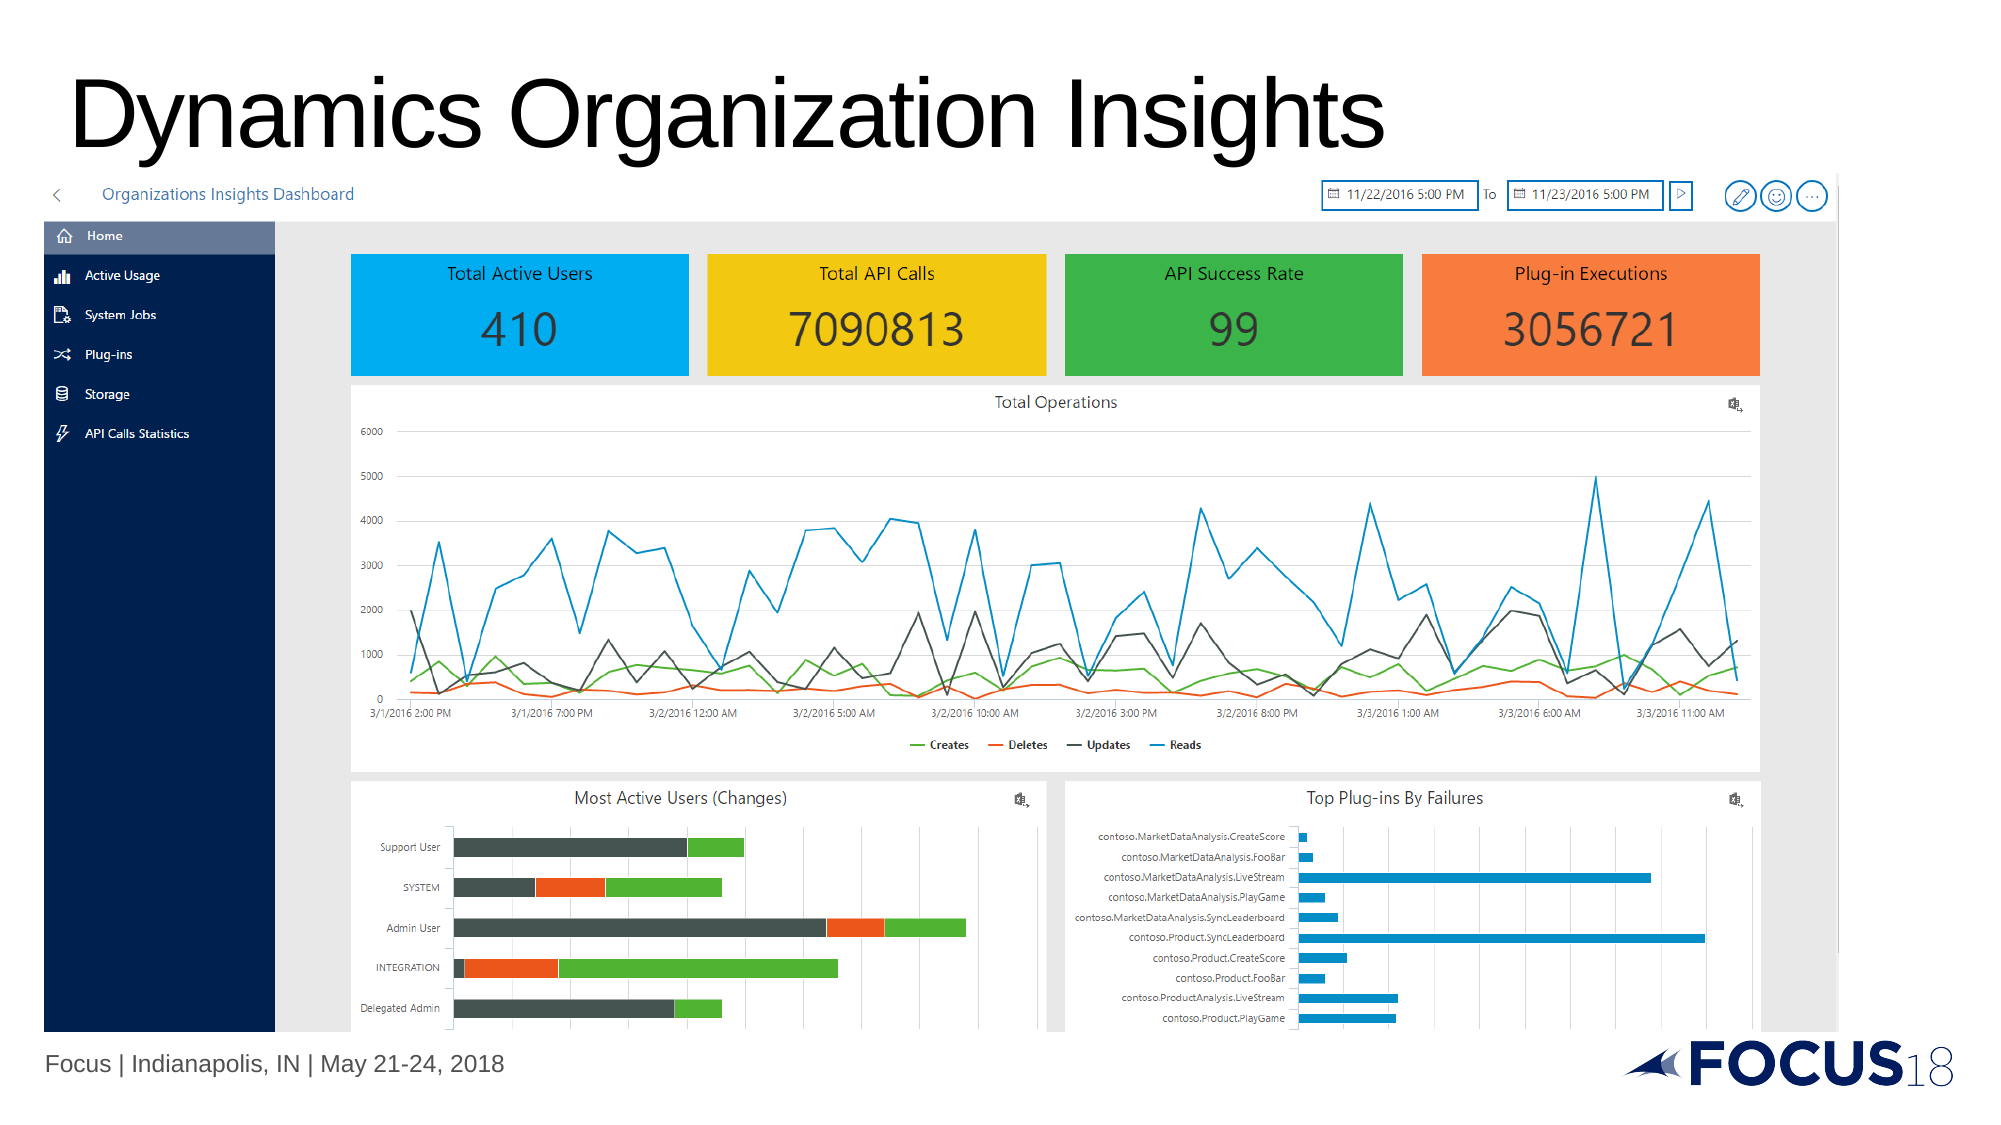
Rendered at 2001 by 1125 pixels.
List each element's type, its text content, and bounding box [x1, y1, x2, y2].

picture [1619, 1038, 1956, 1088]
title Dynamics Organization Insights [44, 47, 1957, 196]
picture [43, 173, 1839, 1033]
